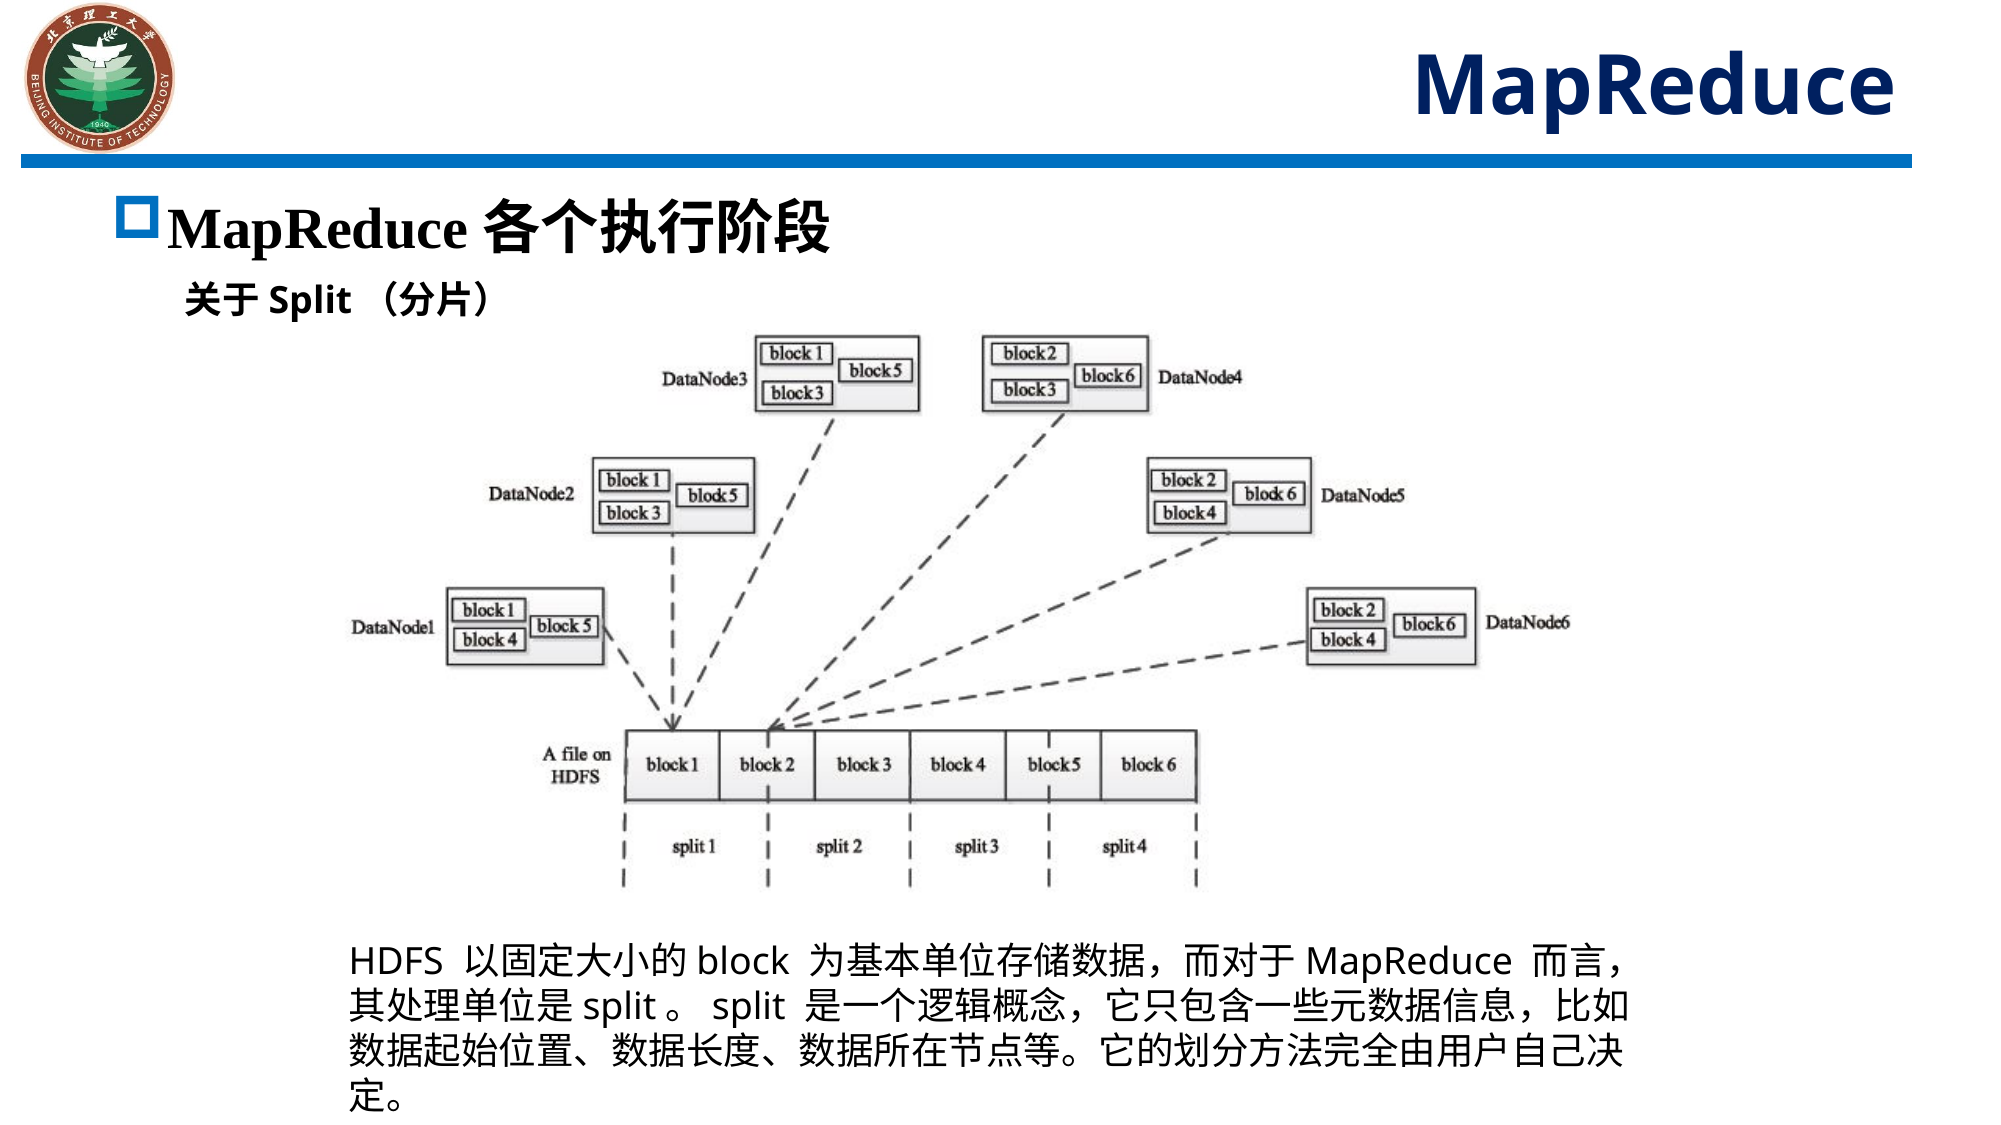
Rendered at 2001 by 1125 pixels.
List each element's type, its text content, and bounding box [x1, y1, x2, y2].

text_box MapReduce [886, 51, 1912, 139]
picture [21, 0, 178, 156]
text_box [21, 154, 1912, 168]
text_box HDFS 以固定大小的block 为基本单位存储数据，而对于MapReduce 而言，其处理单位是split。split 是一个逻辑概念，它只包含一些元数据信息，比如数据起始位置、数据长度、数据所在节点等。它的划分方法完全由用户自己决定。 [333, 929, 1659, 1125]
text_box 关于Split（分片） [169, 268, 527, 329]
picture [333, 329, 1600, 894]
text_box MapReduce各个执行阶段 [96, 182, 847, 268]
